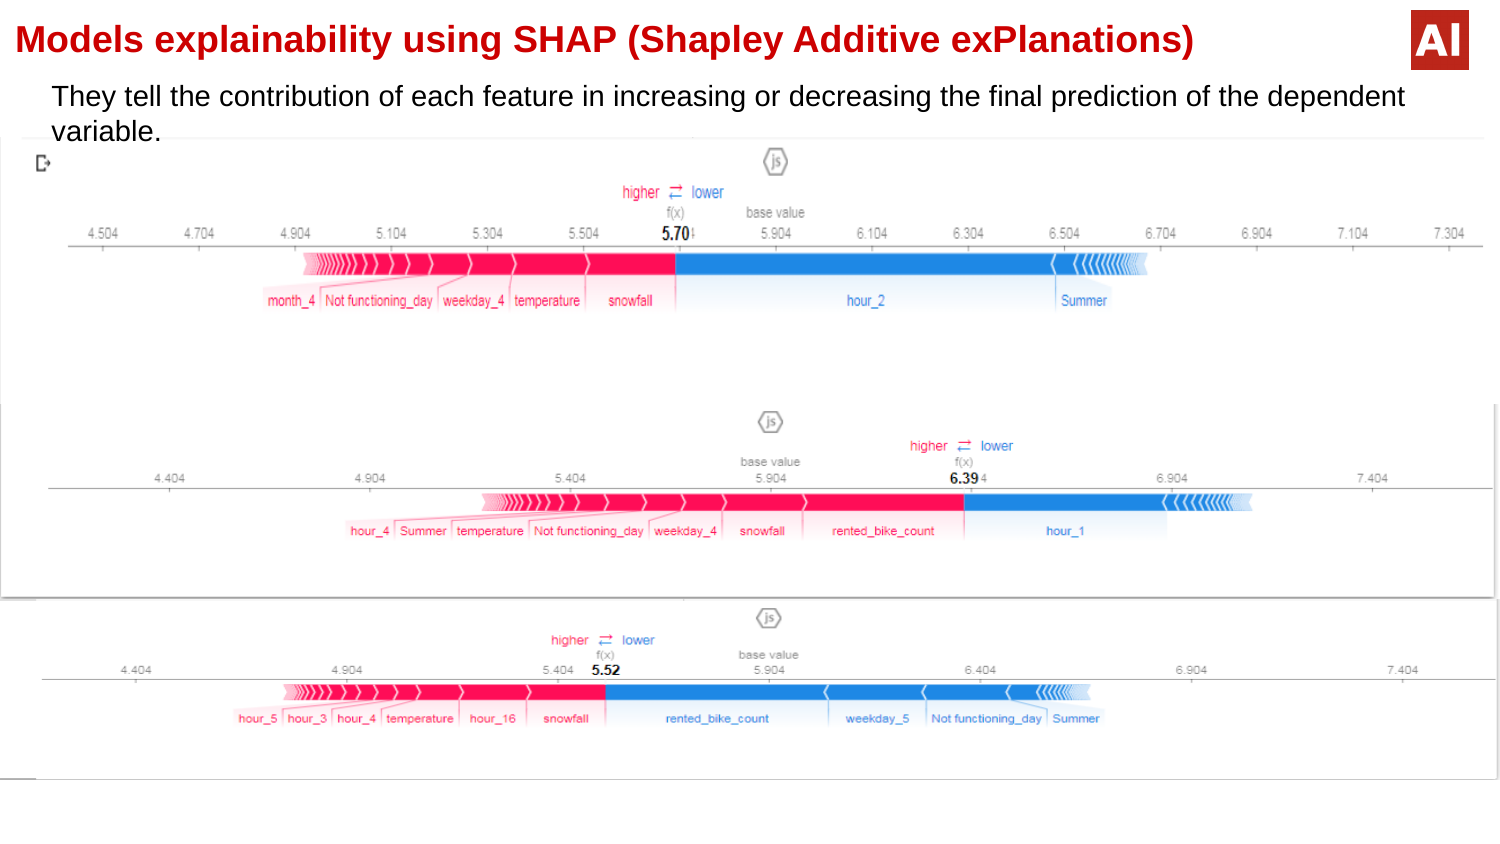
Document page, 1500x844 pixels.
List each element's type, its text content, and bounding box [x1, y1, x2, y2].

picture [1411, 10, 1469, 69]
text_box They tell the contribution of each feature in increasing or decreasing the final prediction of the dependent variable. [36, 69, 1473, 135]
title Models explainability using SHAP (Shapley Additive exPlanations) [0, 0, 1398, 94]
picture [0, 137, 1500, 780]
